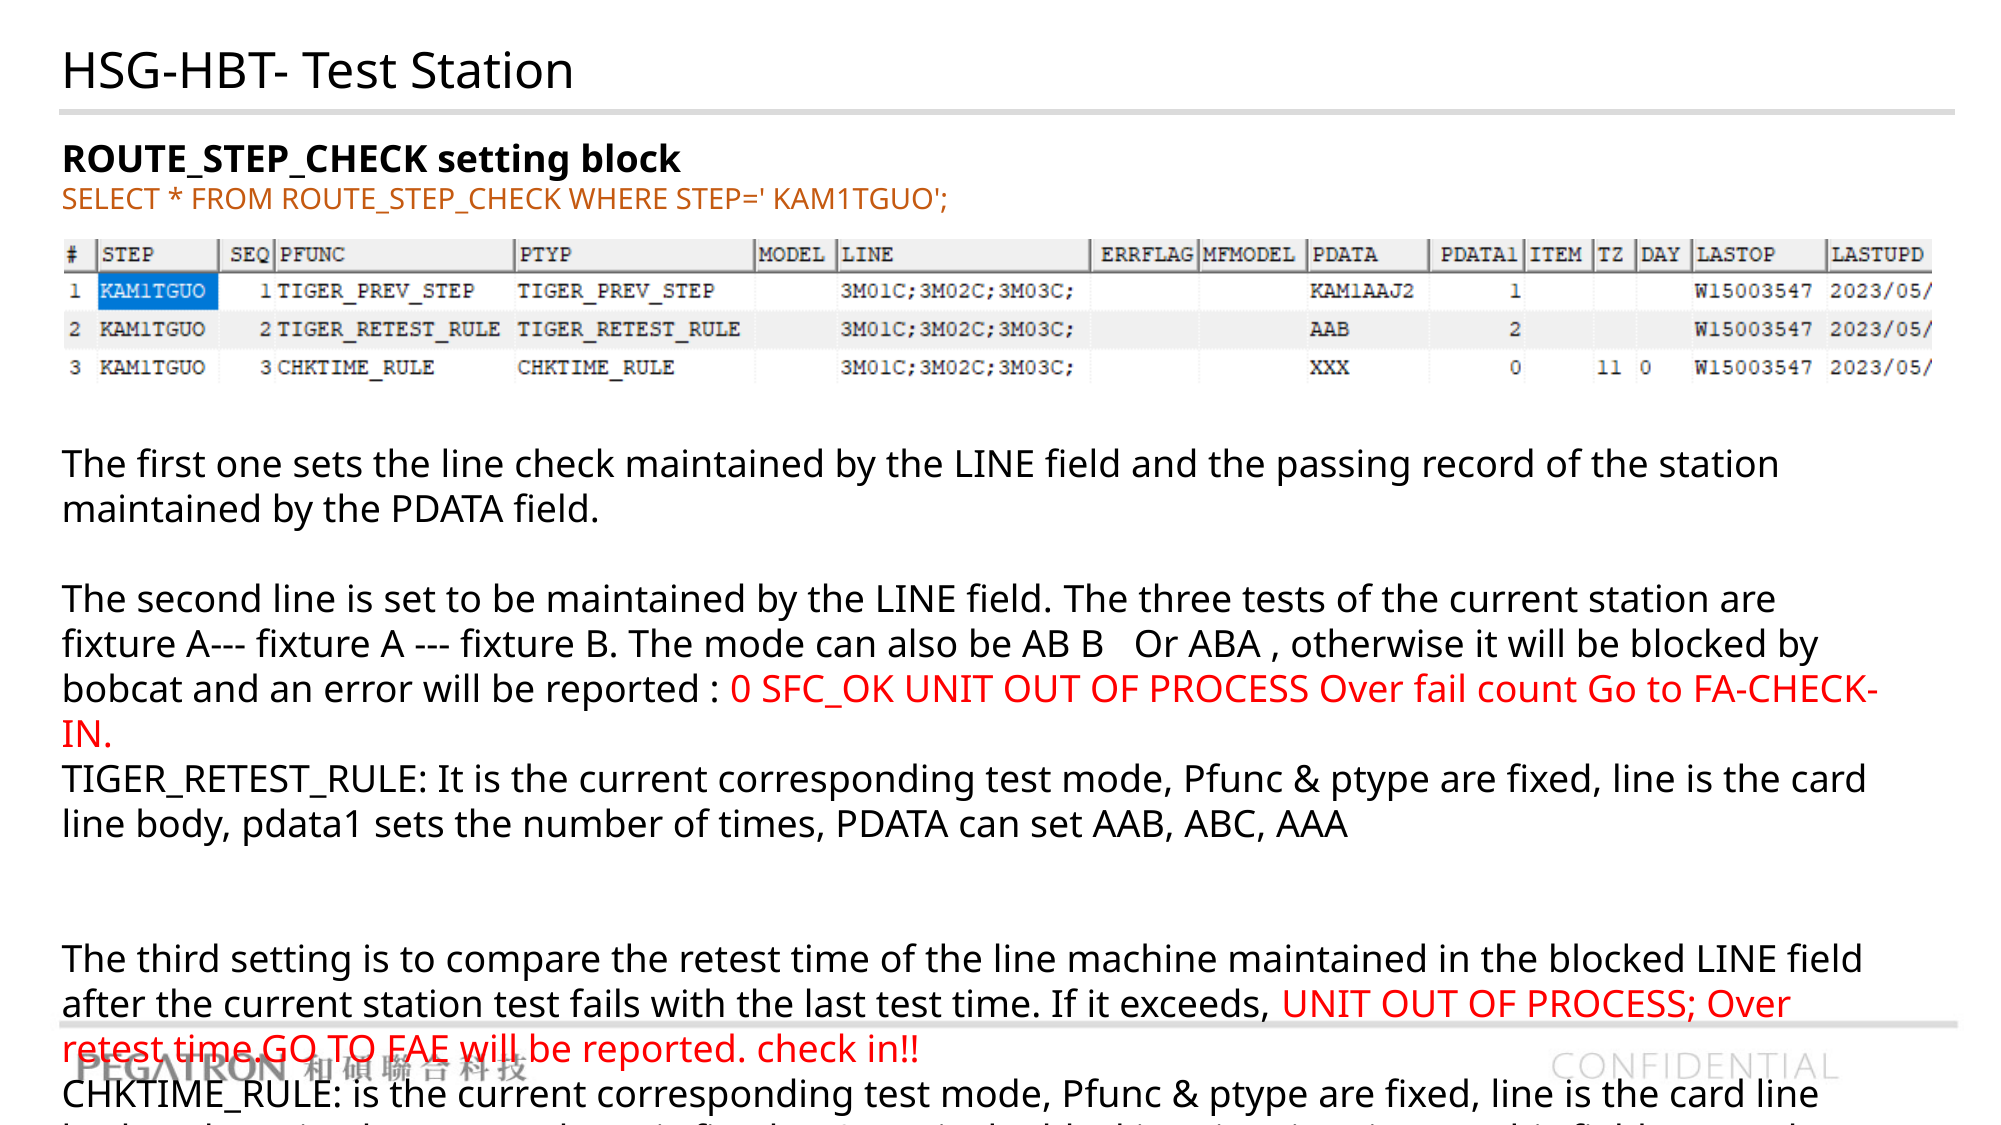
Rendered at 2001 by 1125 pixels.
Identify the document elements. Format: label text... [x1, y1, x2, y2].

text_box ROUTE_STEP_CHECK setting block SELECT * FROM ROUTE_STEP_CHECK WHERE STEP=' KAM1TGUO'; The first one sets the line check maintained by the LINE field and the passing record of the station maintained by the PDATA field. The second line is set to be maintained by the LINE field. The three tests of the current station are fixture A--- fixture A --- fixture B. The mode can also be AB B Or ABA , otherwise it will be blocked by bobcat and an error will be reported : 0 SFC_OK UNIT OUT OF PROCESS Over fail count Go to FA-CHECK-IN. TIGER_RETEST_RULE: It is the current corresponding test mode, Pfunc & ptype are fixed, line is the card line body, pdata1 sets the number of times, PDATA can set AAB, ABC, AAA The third setting is to compare the retest time of the line machine maintained in the blocked LINE field after the current station test fails with the last test time. If it exceeds, UNIT OUT OF PROCESS; Over retest time.GO TO FAE will be reported. check in!! CHKTIME_RULE: is the current corresponding test mode, Pfunc & ptype are fixed, line is the card line body, pdata Fixed to XXX , pdata1 is fixed to 0 , TZ is the blocking time in minutes, this field cannot be empty or greater than 99 , day is the hour [46, 127, 1909, 1125]
text_box HSG-HBT- Test Station [46, 31, 1737, 107]
picture [0, 0, 2001, 1125]
